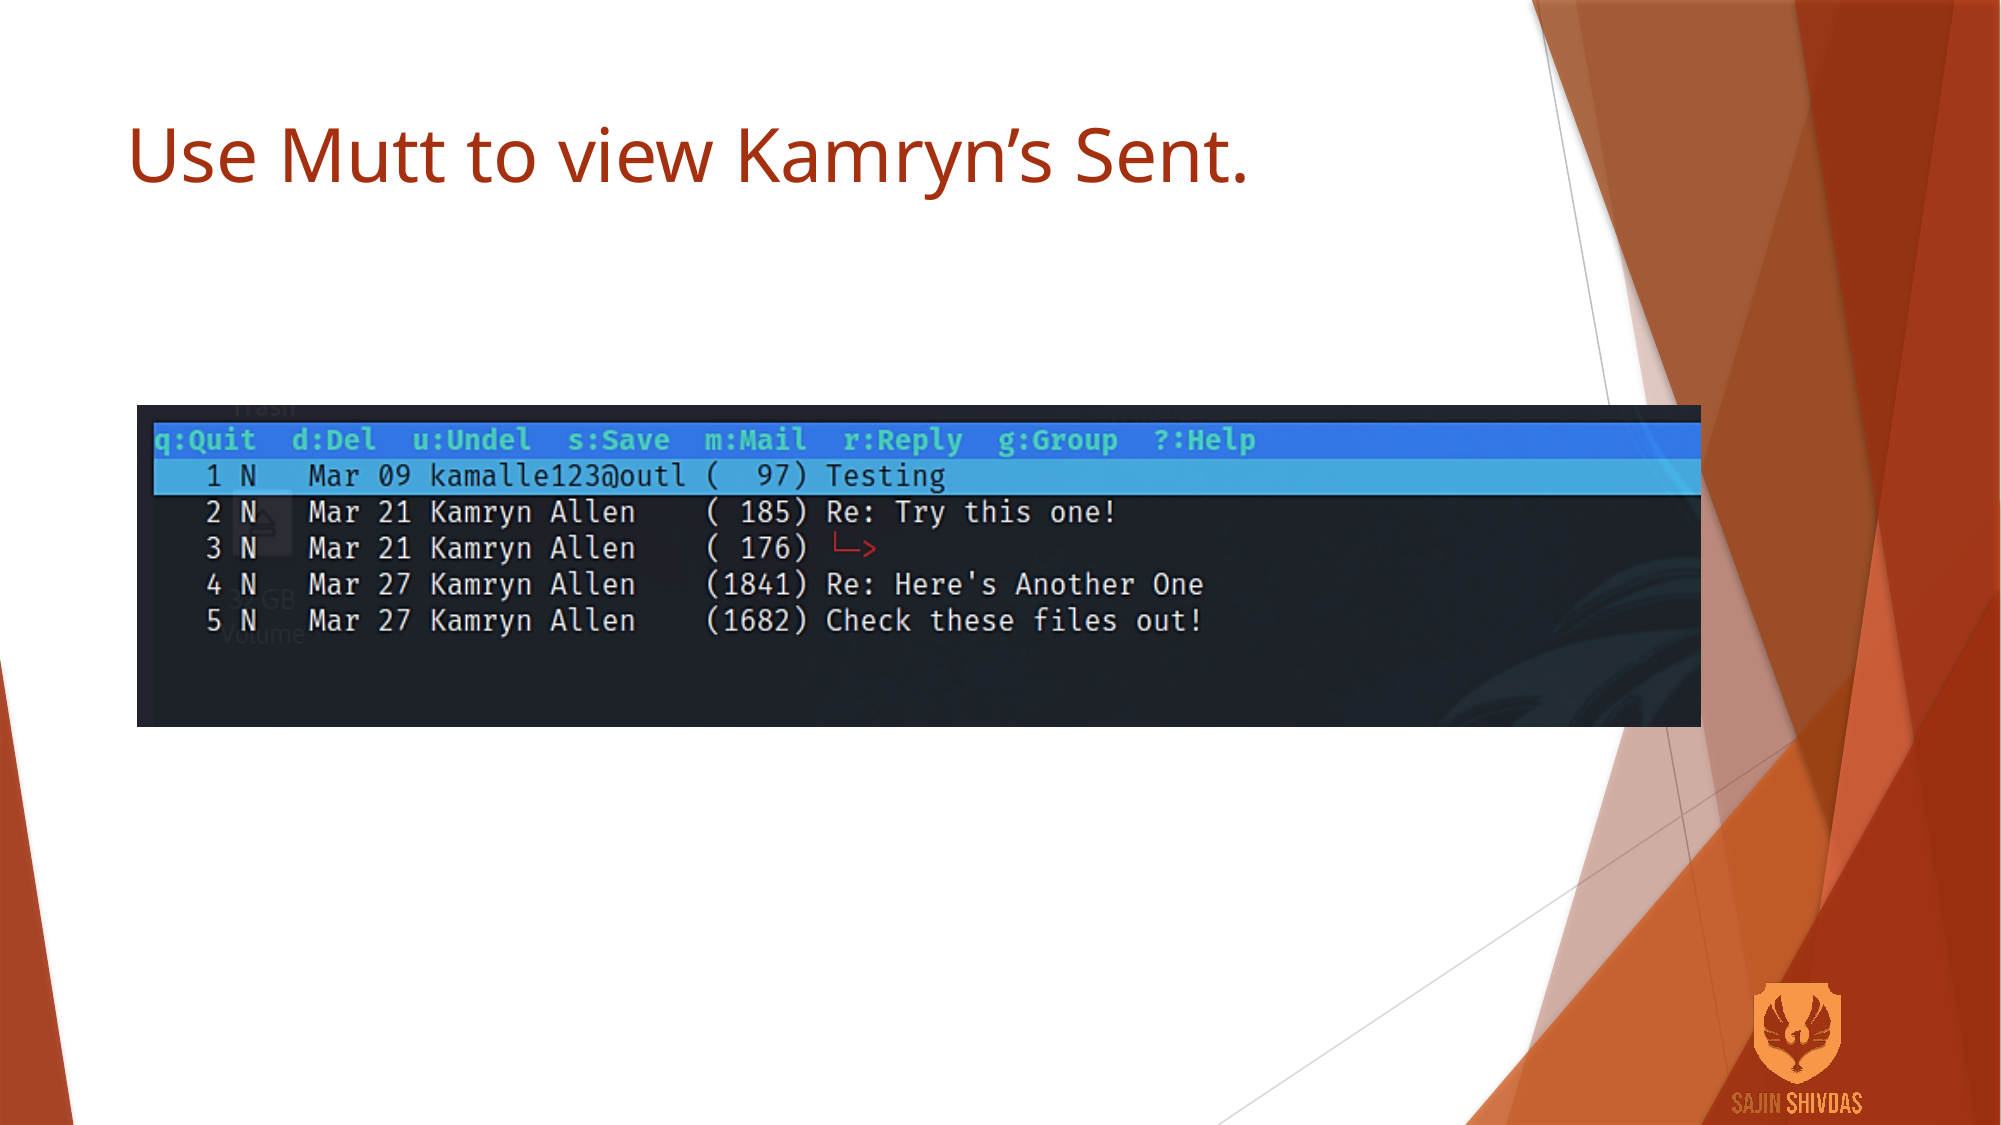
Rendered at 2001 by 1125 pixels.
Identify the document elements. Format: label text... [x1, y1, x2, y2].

title Use Mutt to view Kamryn’s Sent. [111, 99, 1522, 317]
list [136, 405, 1702, 728]
picture [1723, 974, 1874, 1125]
